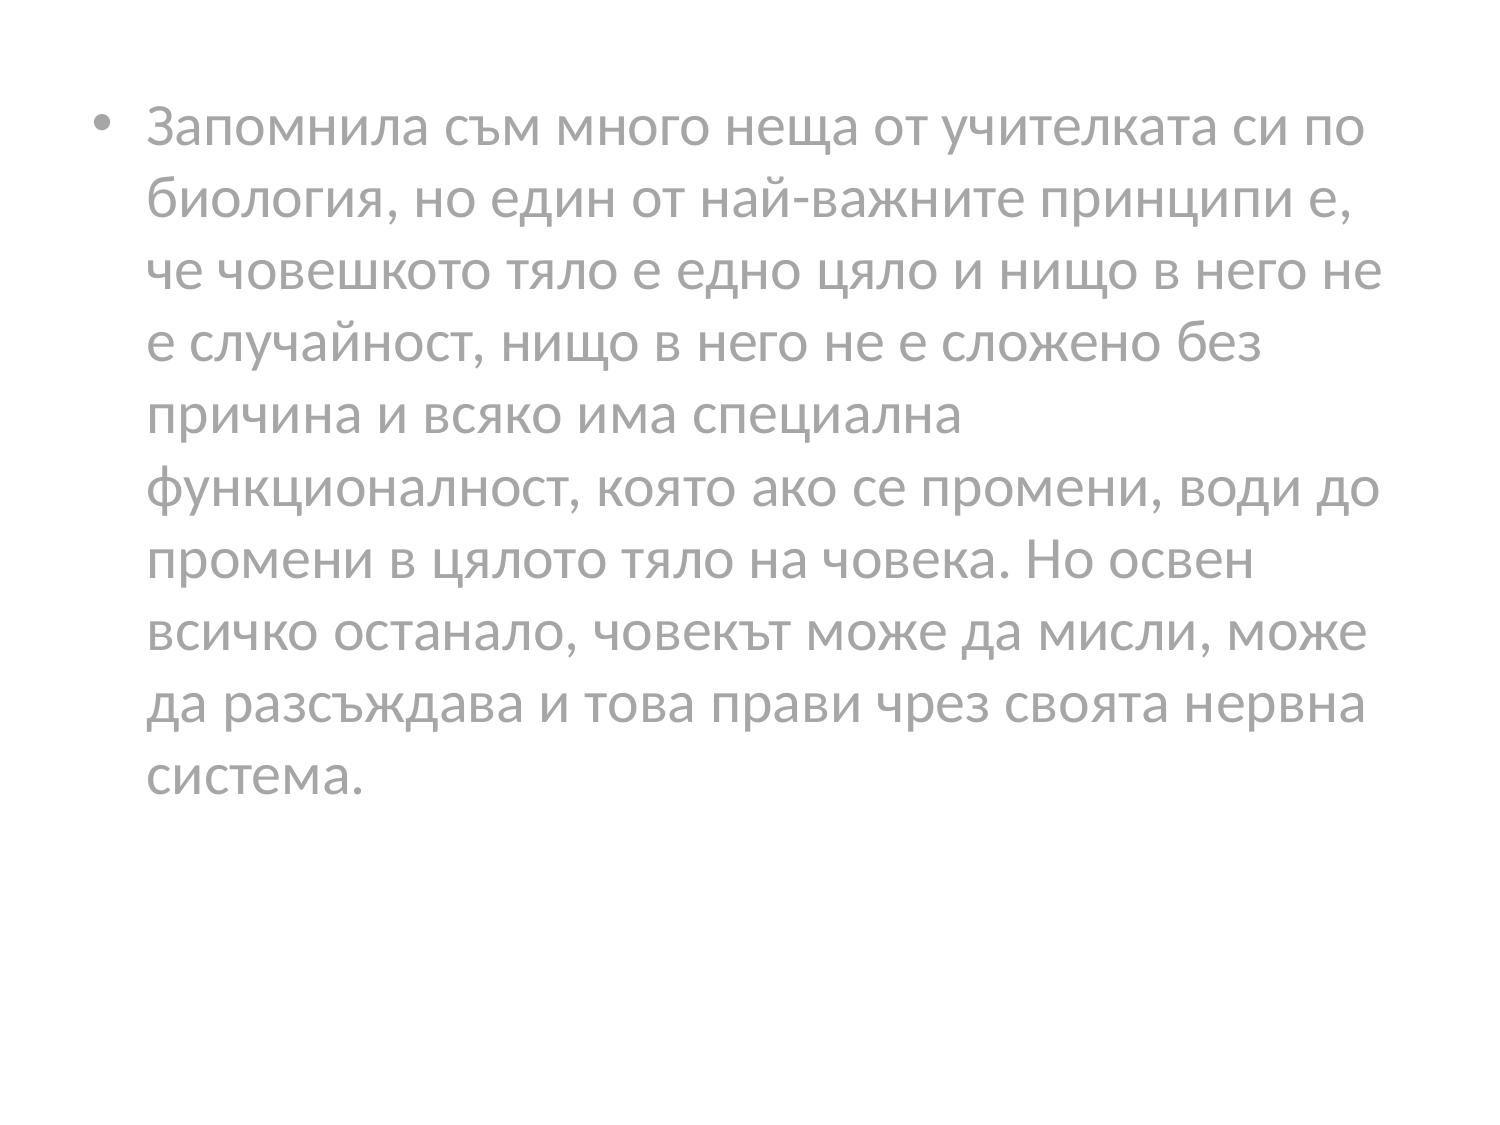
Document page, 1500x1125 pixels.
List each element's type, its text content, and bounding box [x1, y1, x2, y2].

list Запомнила съм много неща от учителката си по биология, но един от най-важните принципи е, че човешкото тяло е едно цяло и нищо в него не е случайност, нищо в него не е сложено без причина и всяко има специална функционалност, която ако се промени, води до промени в цялото тяло на човека. Но освен всичко останало, човекът може да мисли, може да разсъждава и това прави чрез своята нервна система. [76, 78, 1427, 821]
